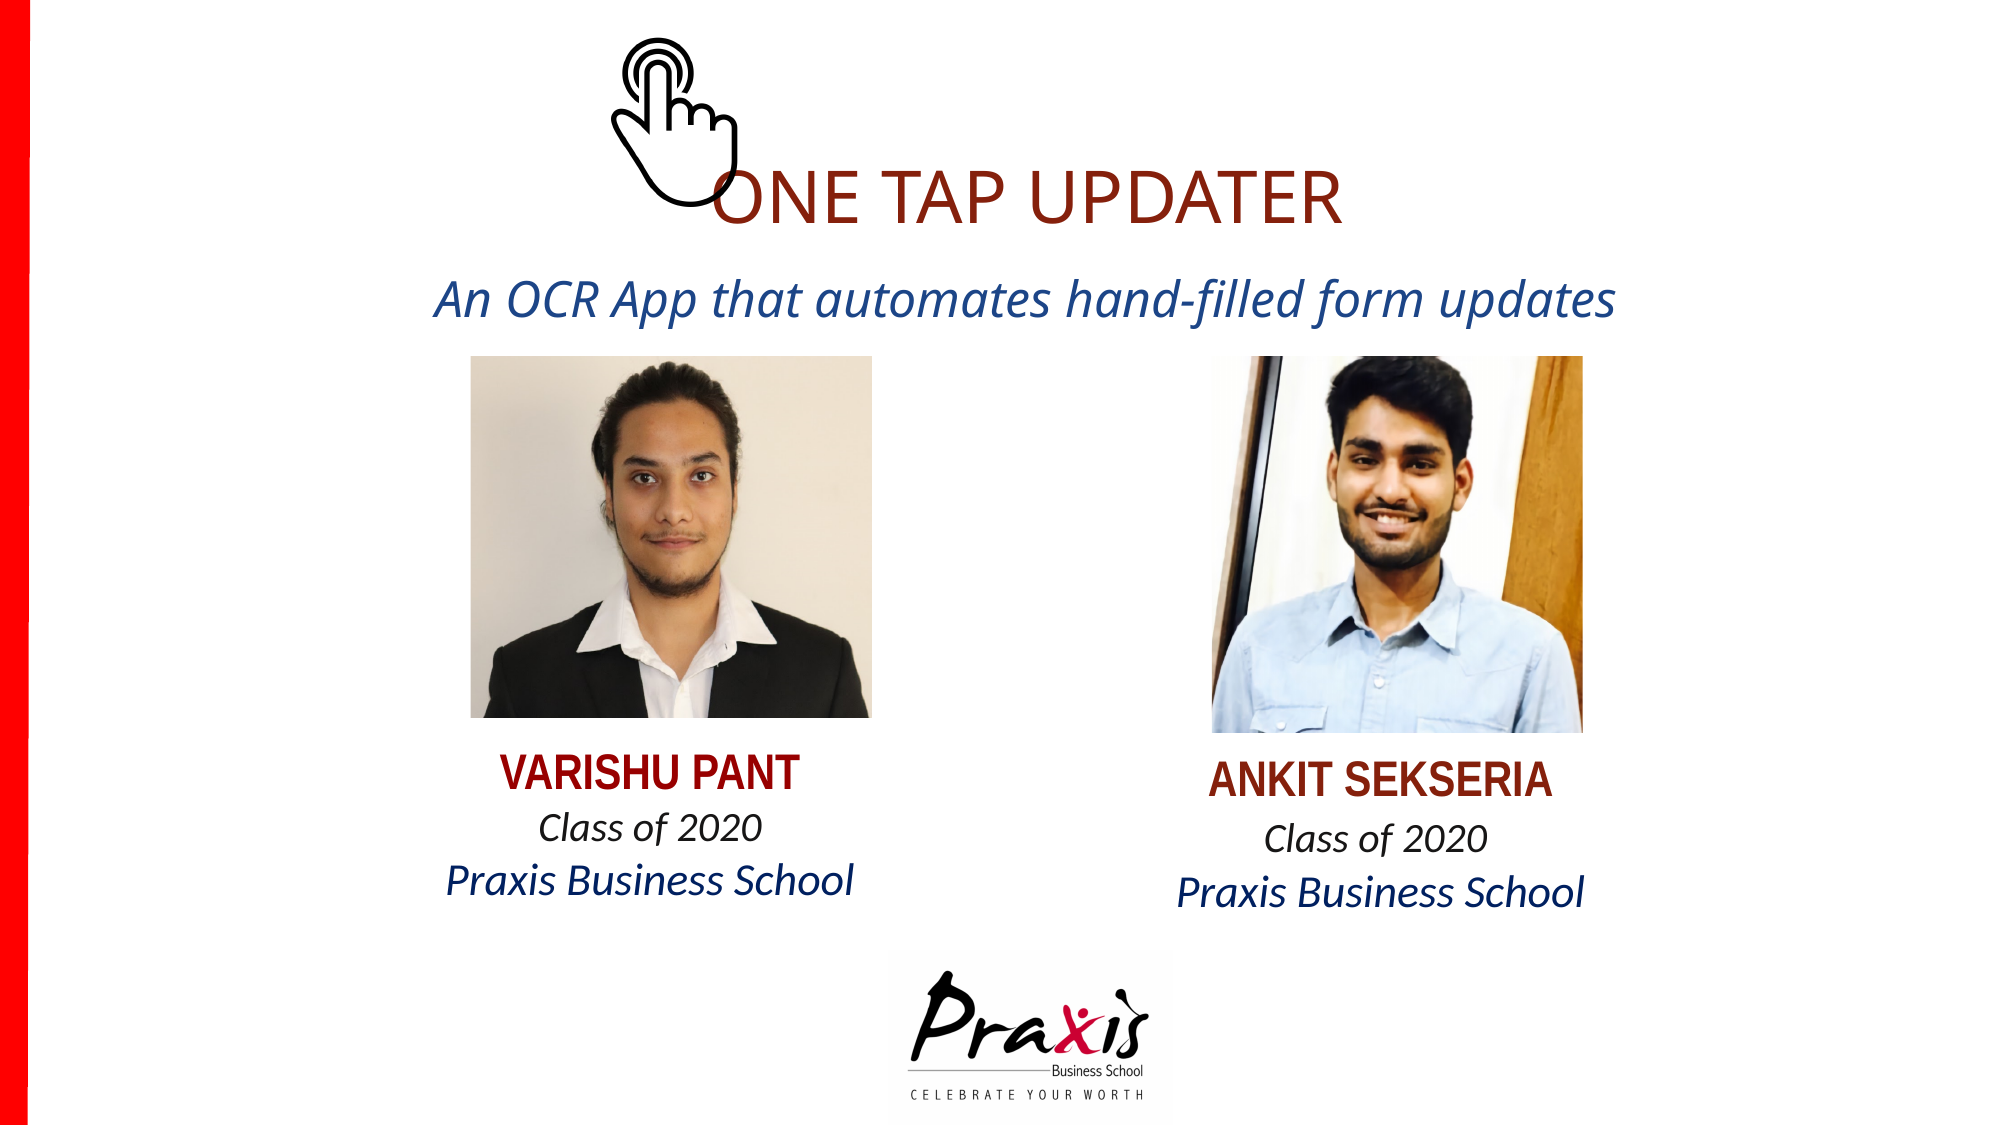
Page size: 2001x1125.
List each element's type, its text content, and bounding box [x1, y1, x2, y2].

text_box VARISHU PANT Class of 2020 Praxis Business School [343, 732, 957, 920]
picture [584, 32, 759, 207]
picture [1211, 356, 1583, 733]
text_box ANKIT SEKSERIA Class of 2020 Praxis Business School [1022, 739, 1740, 982]
picture [888, 950, 1173, 1125]
text_box ONE TAP UPDATER An OCR App that automates hand-filled form updates [129, 106, 1932, 285]
picture [470, 356, 872, 718]
